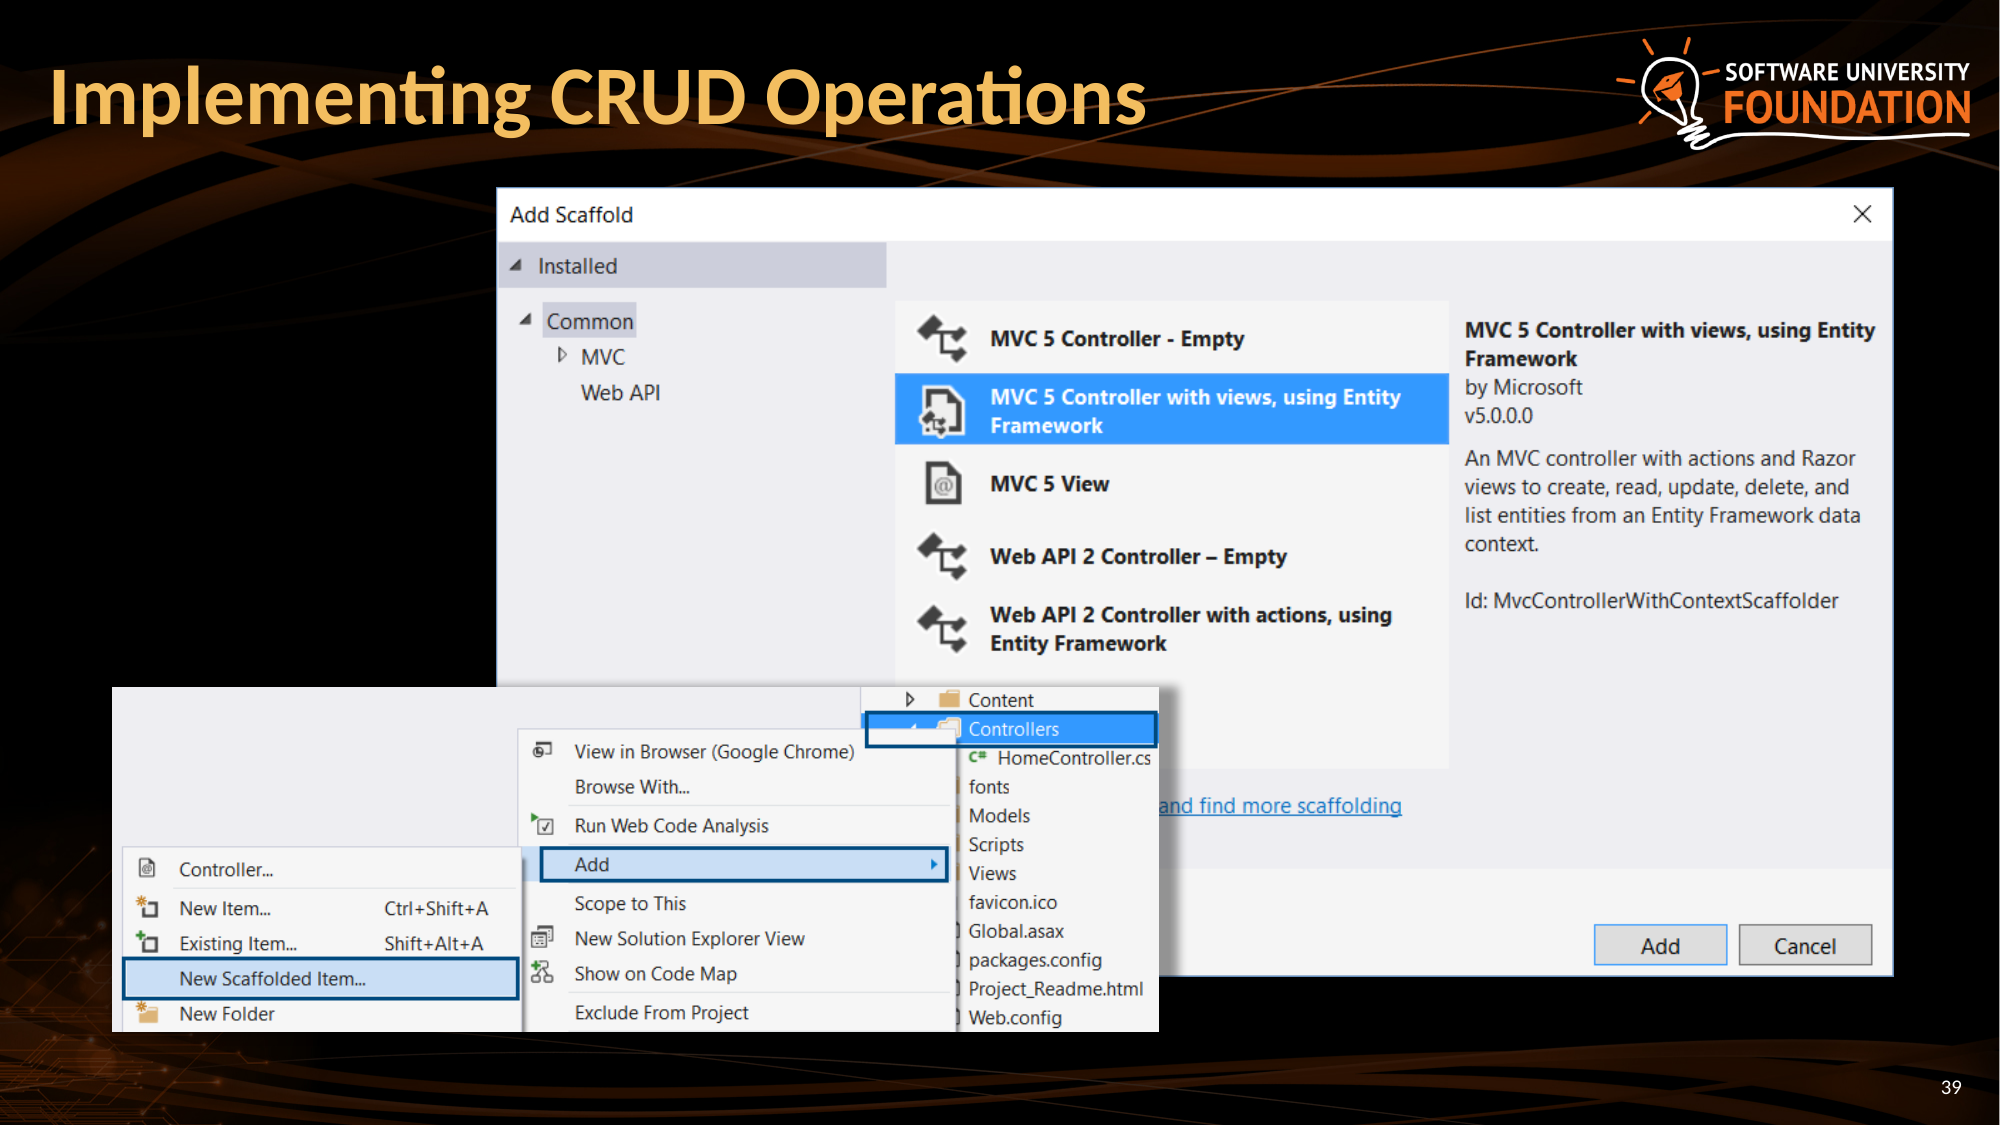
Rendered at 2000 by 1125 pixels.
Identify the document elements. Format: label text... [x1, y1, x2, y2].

picture [0, 0, 2000, 1125]
title Implementing CRUD Operations [30, 6, 1602, 189]
slide_number 39 [1897, 1070, 1968, 1103]
